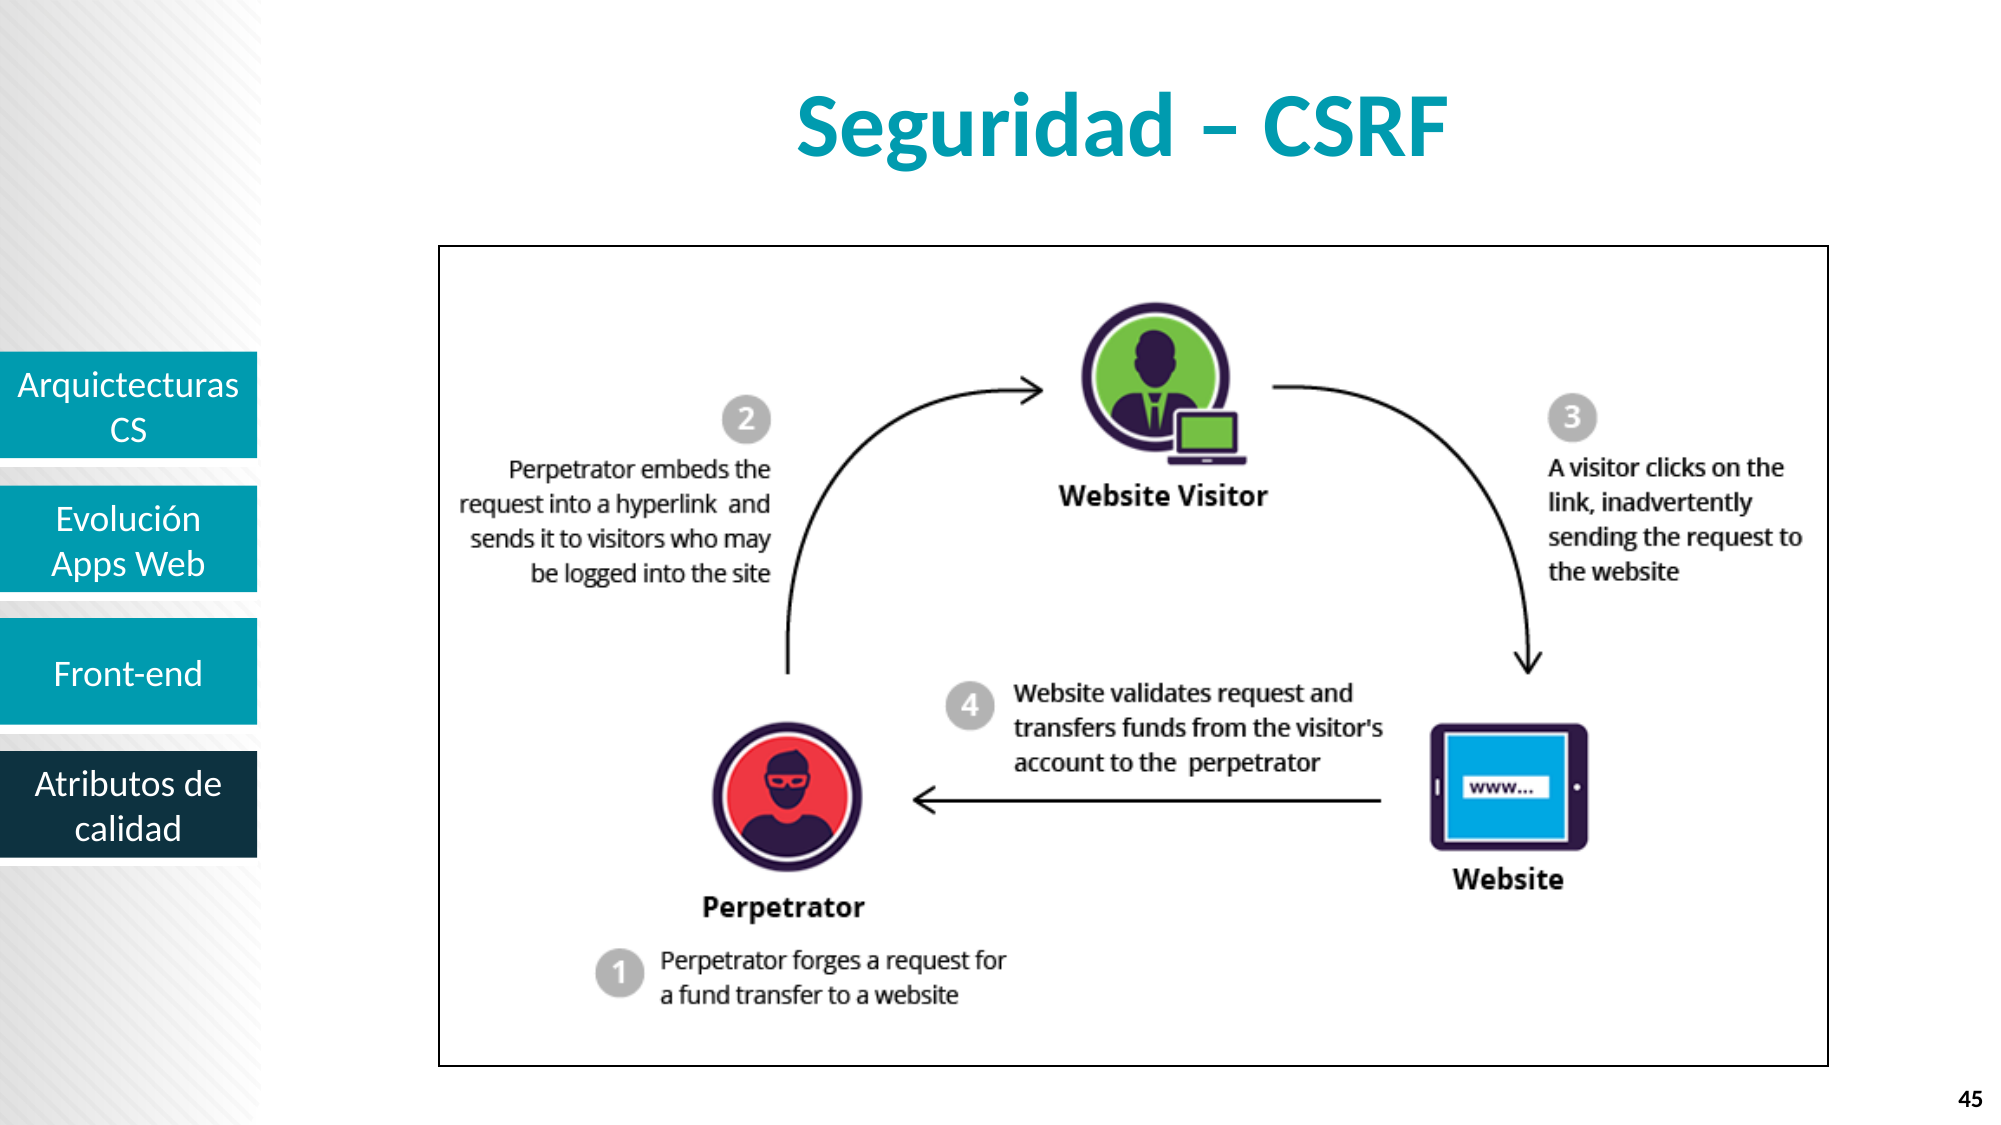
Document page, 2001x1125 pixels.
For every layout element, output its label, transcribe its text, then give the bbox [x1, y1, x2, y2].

picture [440, 246, 1827, 1066]
title Seguridad – CSRF [340, 36, 1927, 204]
slide_number 45 [1921, 1072, 2000, 1124]
